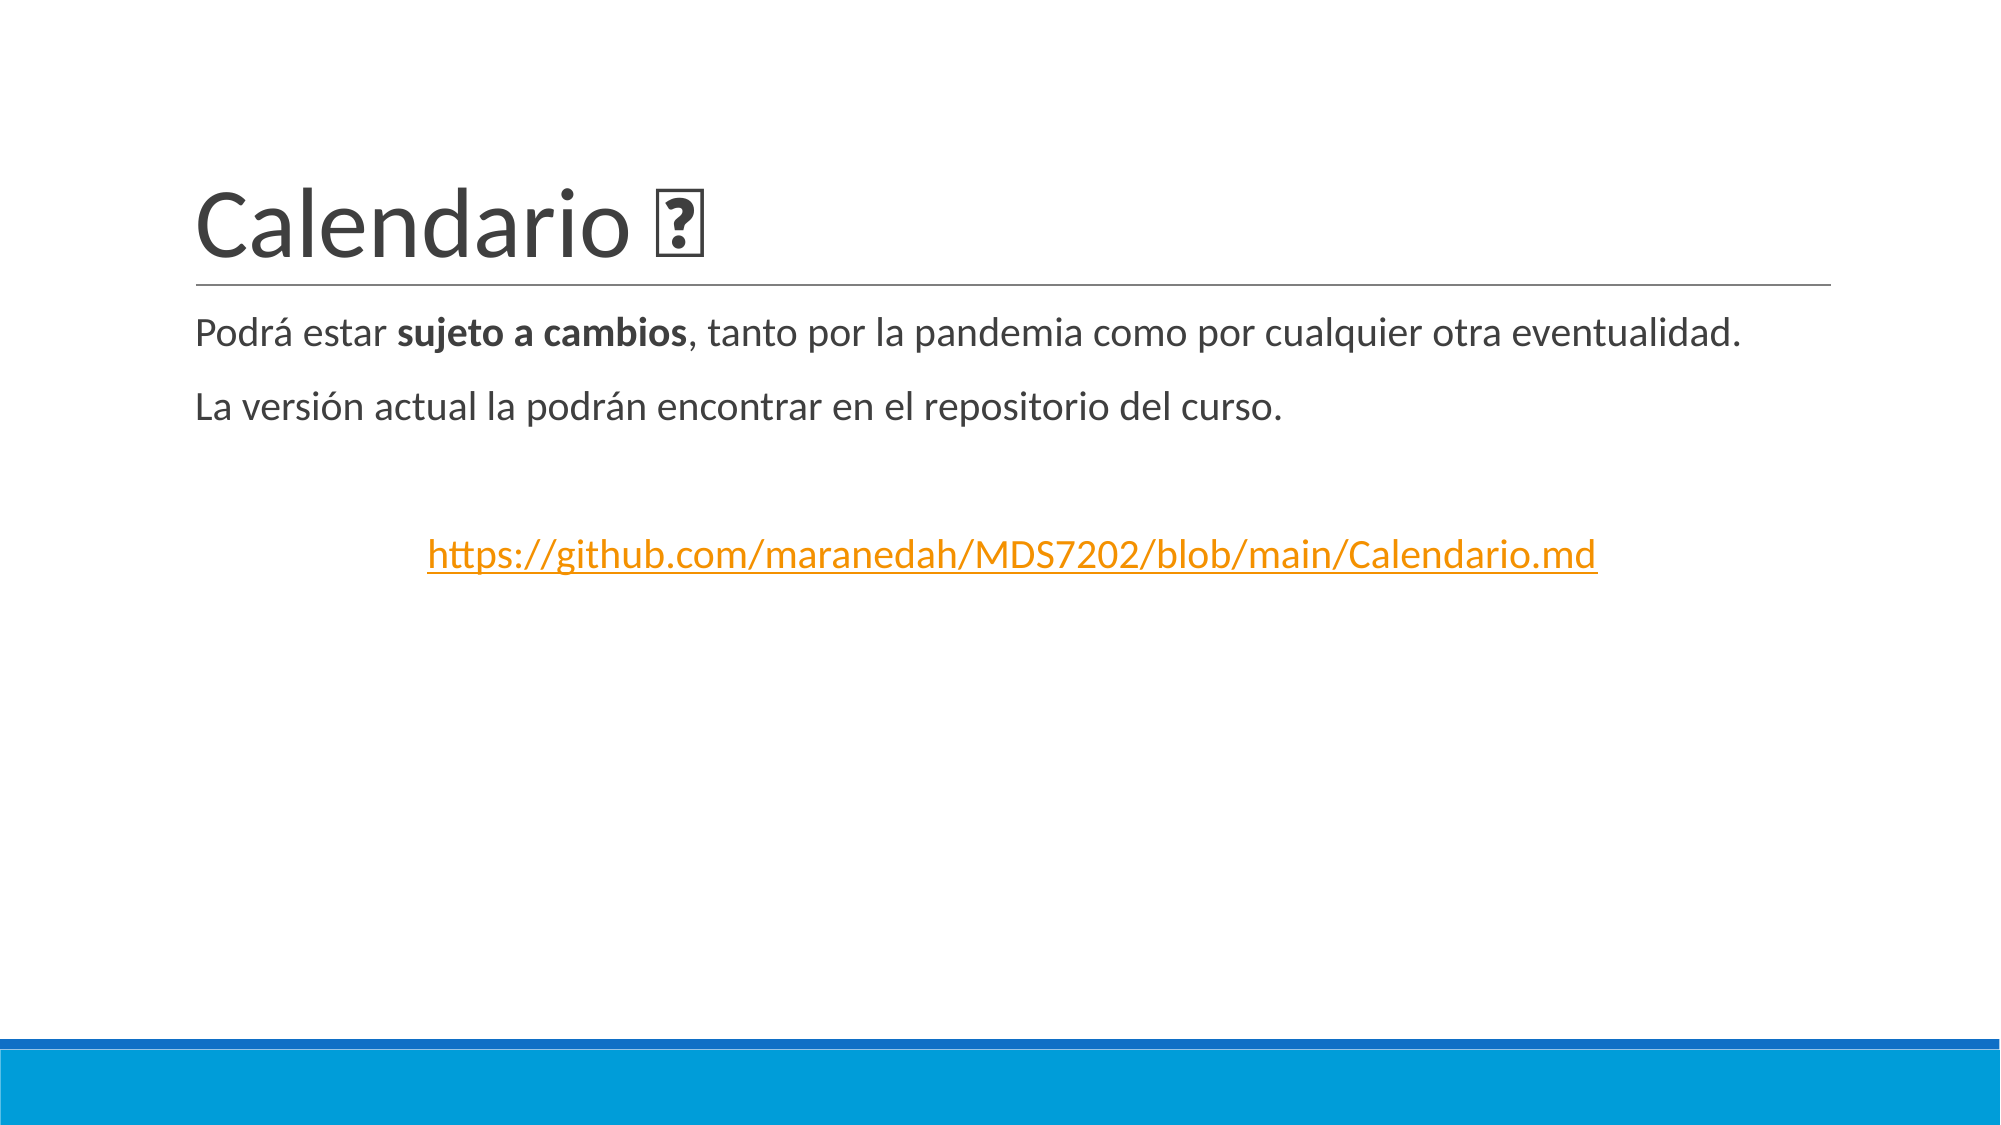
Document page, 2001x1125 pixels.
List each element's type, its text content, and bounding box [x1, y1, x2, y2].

list Podrá estar sujeto a cambios, tanto por la pandemia como por cualquier otra eventualidad. La versión actual la podrán encontrar en el repositorio del curso. https://github.com/maranedah/MDS7202/blob/main/Calendario.md [180, 302, 1830, 963]
title Calendario 📅 [180, 47, 1830, 285]
